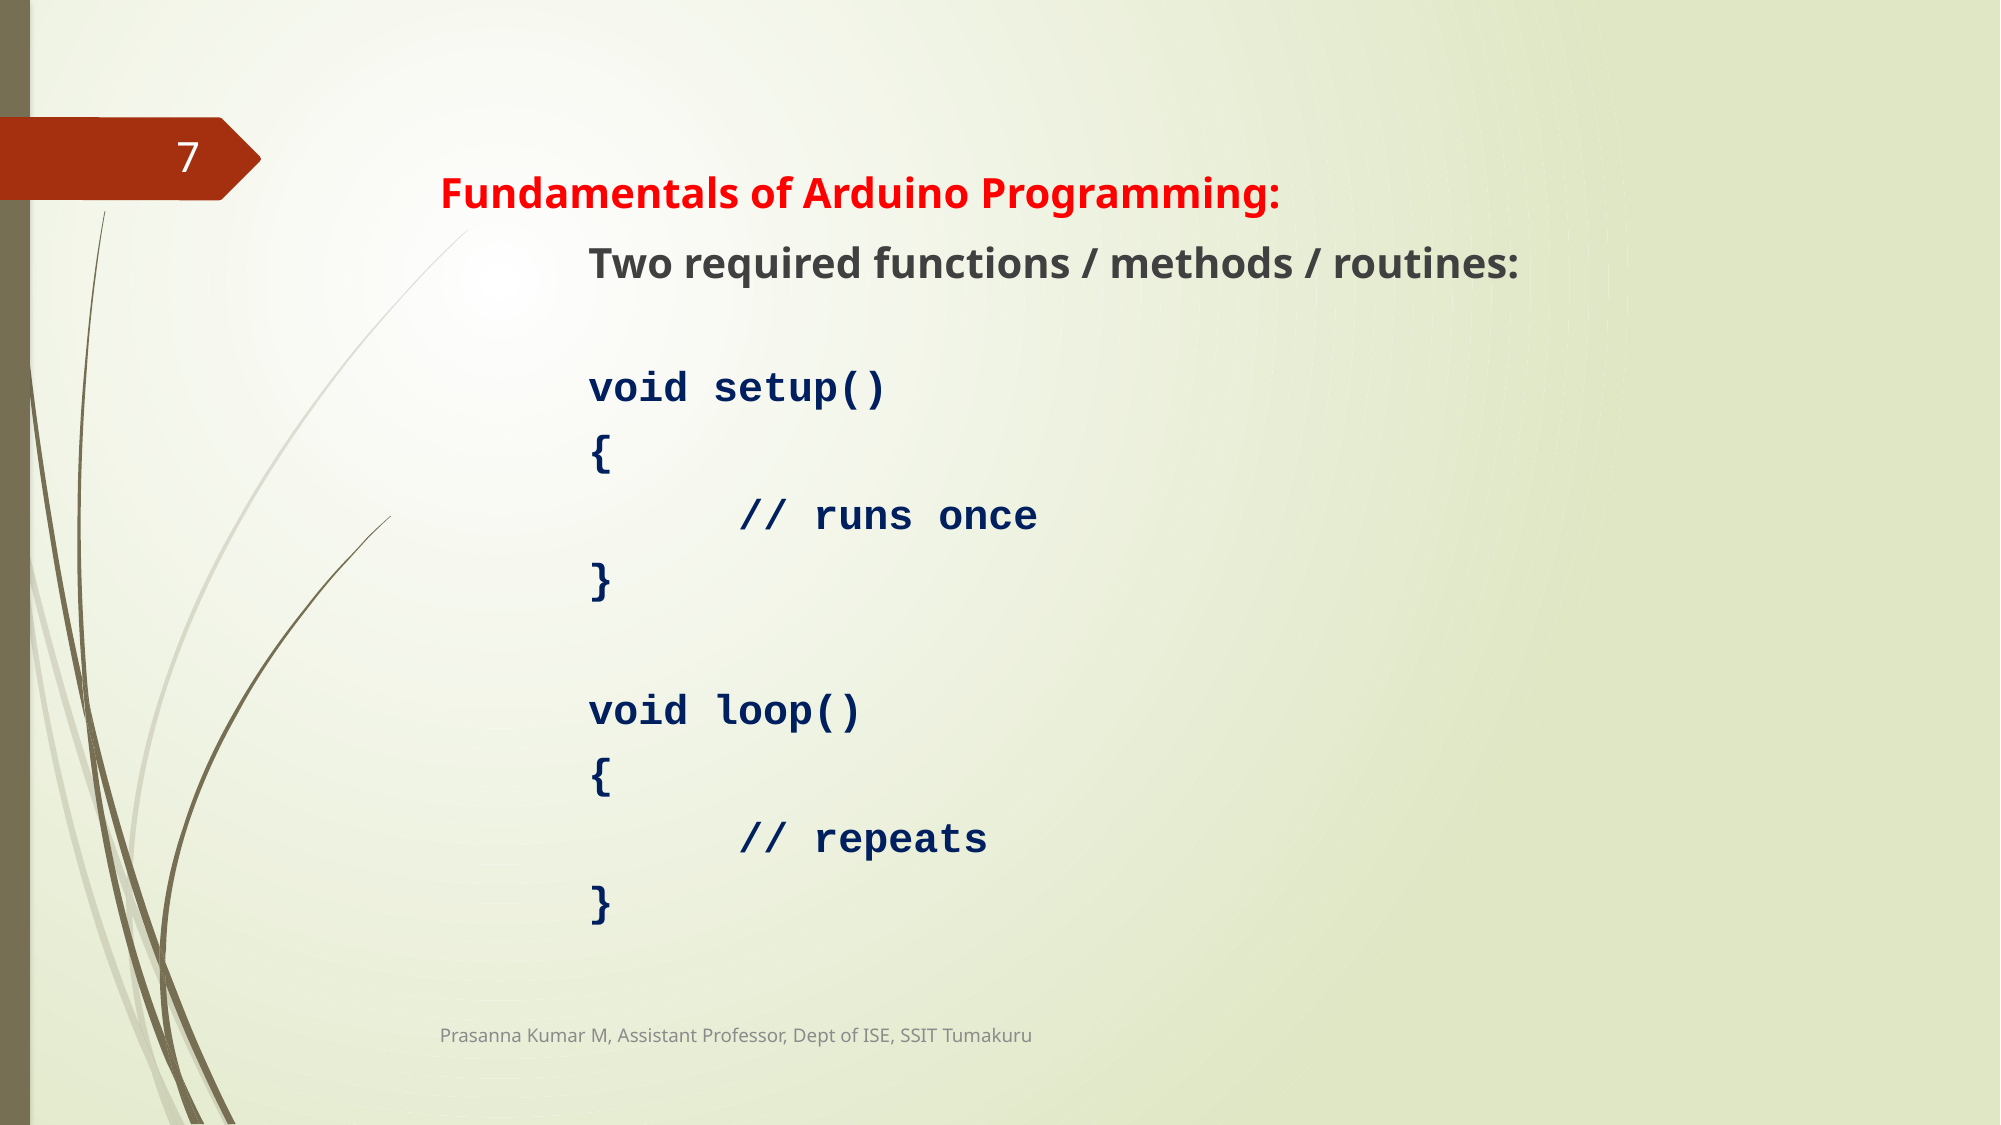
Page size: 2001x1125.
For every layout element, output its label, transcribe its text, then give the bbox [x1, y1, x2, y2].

footer Prasanna Kumar M, Assistant Professor, Dept of ISE, SSIT Tumakuru [424, 1006, 1675, 1067]
list Fundamentals of Arduino Programming: Two required functions / methods / routines: void setup() { // runs once } void loop() { // repeats } [424, 159, 1825, 980]
slide_number 7 [87, 129, 216, 190]
